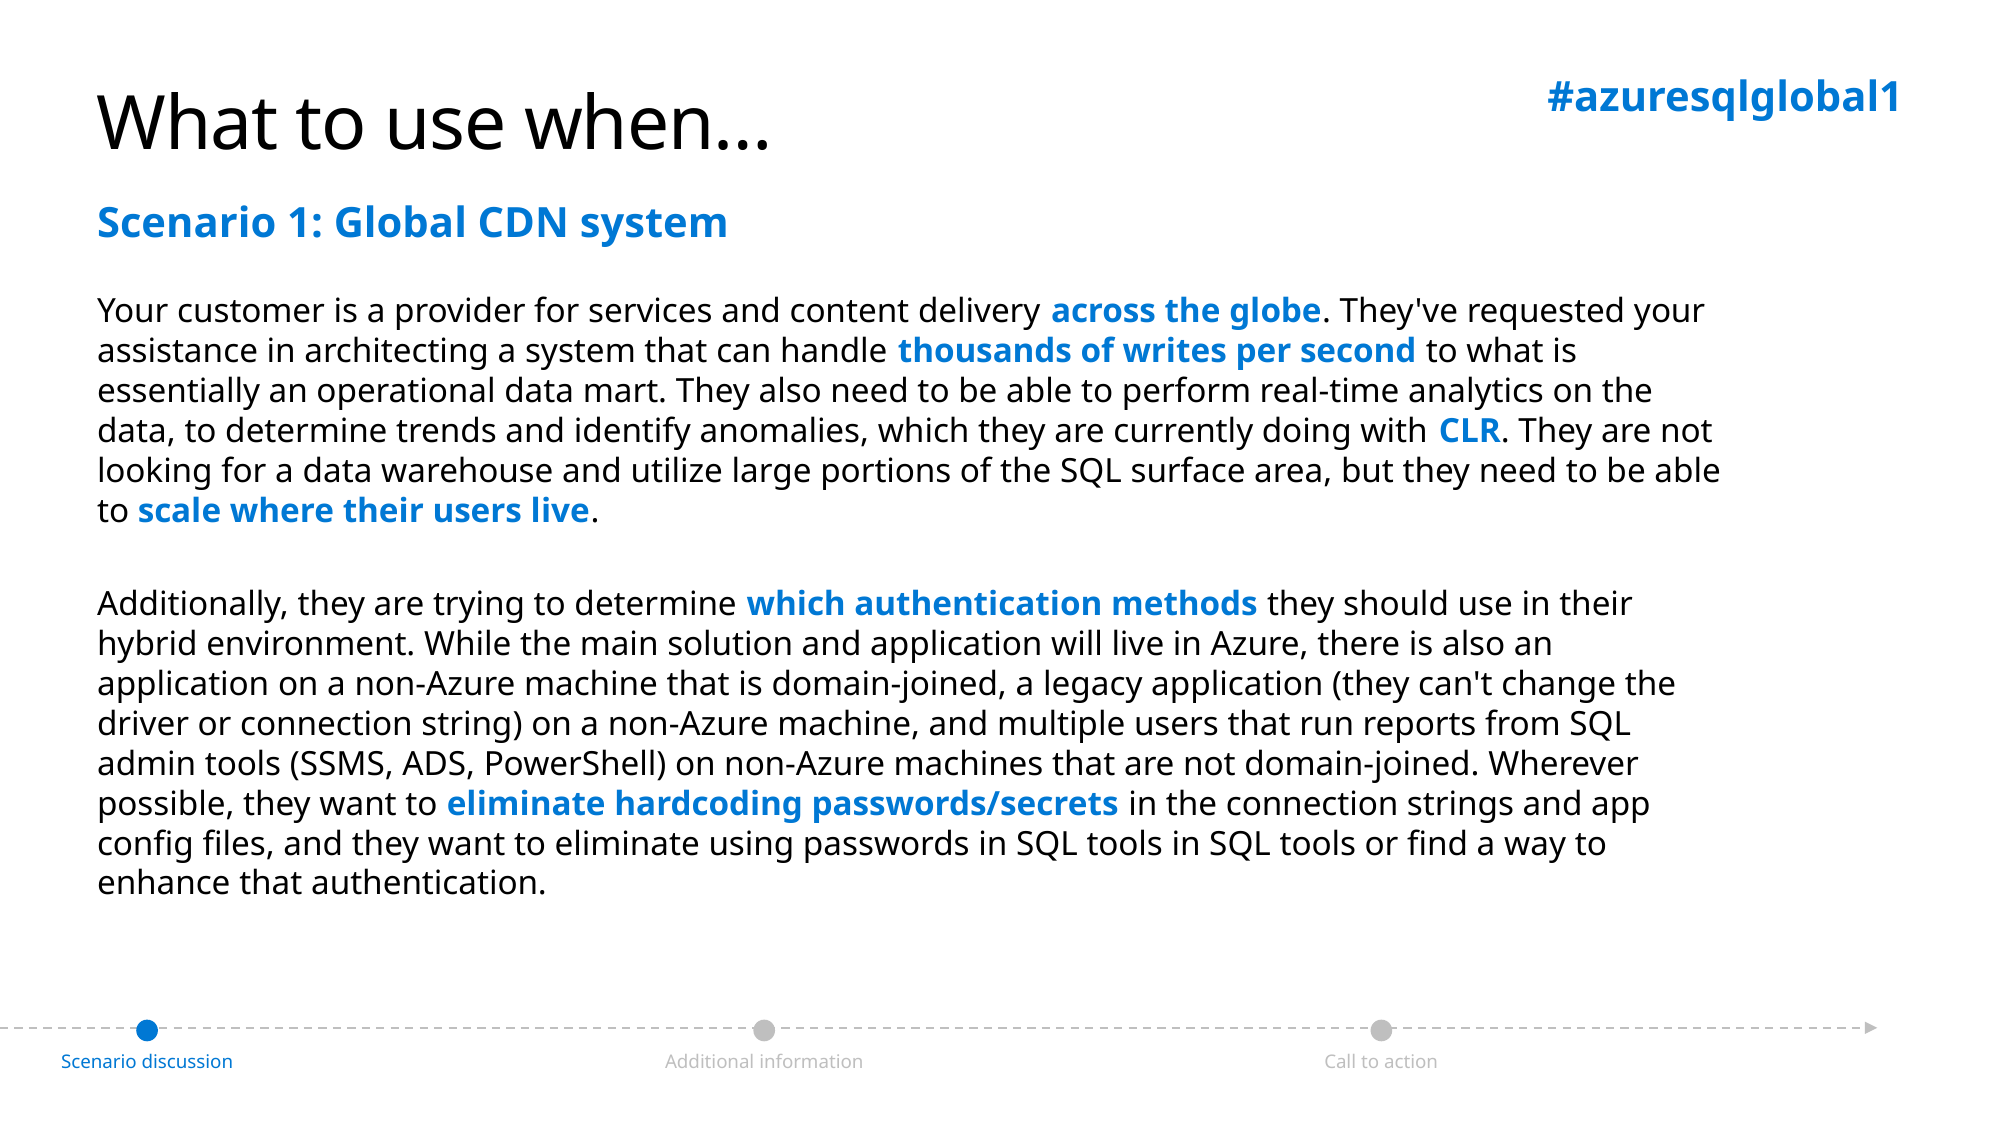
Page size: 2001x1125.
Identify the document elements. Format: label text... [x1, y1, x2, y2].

title What to use when… [96, 75, 1904, 166]
text_box #azuresqlglobal1 [1278, 69, 1904, 121]
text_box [0, 1019, 1878, 1073]
list Scenario 1: Global CDN system Your customer is a provider for services and content delivery across the globe. They've requested your assistance in architecting a system that can handle thousands of writes per second to what is essentially an operational data mart. They also need to be able to perform real-time analytics on the data, to determine trends and identify anomalies, which they are currently doing with CLR. They are not looking for a data warehouse and utilize large portions of the SQL surface area, but they need to be able to scale where their users live. Additionally, they are trying to determine which authentication methods they should use in their hybrid environment. While the main solution and application will live in Azure, there is also an application on a non-Azure machine that is domain-joined, a legacy application (they can't change the driver or connection string) on a non-Azure machine, and multiple users that run reports from SQL admin tools (SSMS, ADS, PowerShell) on non-Azure machines that are not domain-joined. Wherever possible, they want to eliminate hardcoding passwords/secrets in the connection strings and app config files, and they want to eliminate using passwords in SQL tools in SQL tools or find a way to enhance that authentication. [97, 195, 1737, 934]
